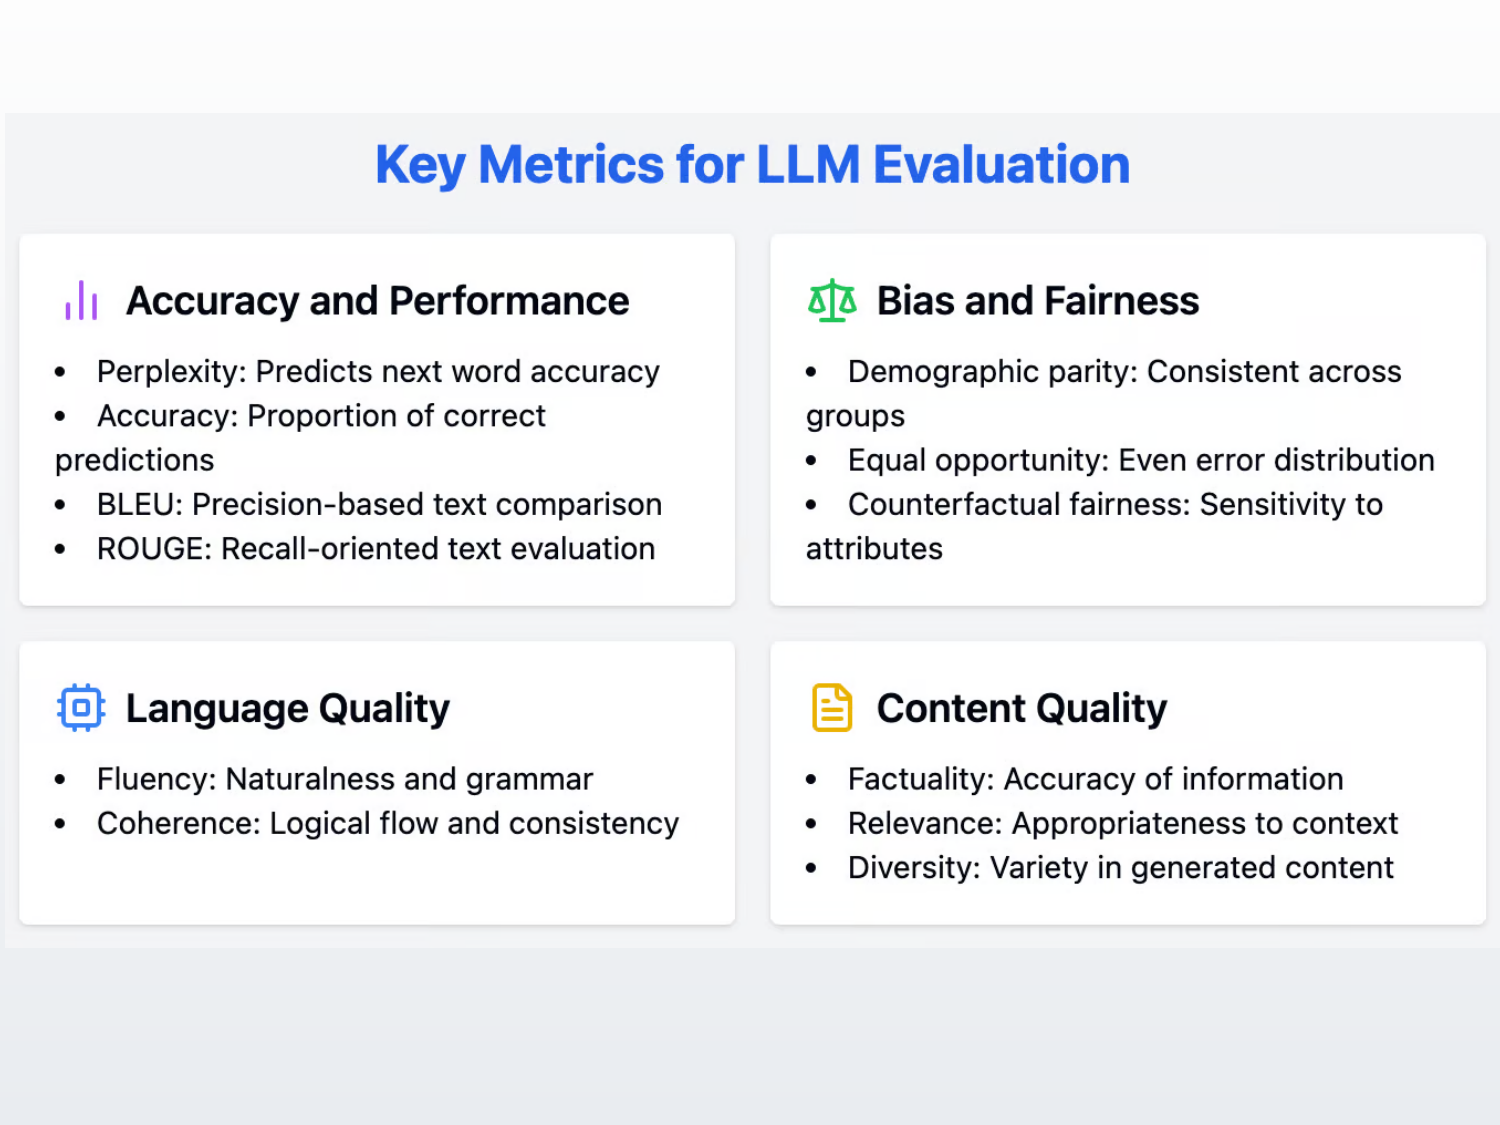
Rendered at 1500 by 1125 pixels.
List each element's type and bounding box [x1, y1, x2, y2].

picture [4, 113, 1500, 948]
